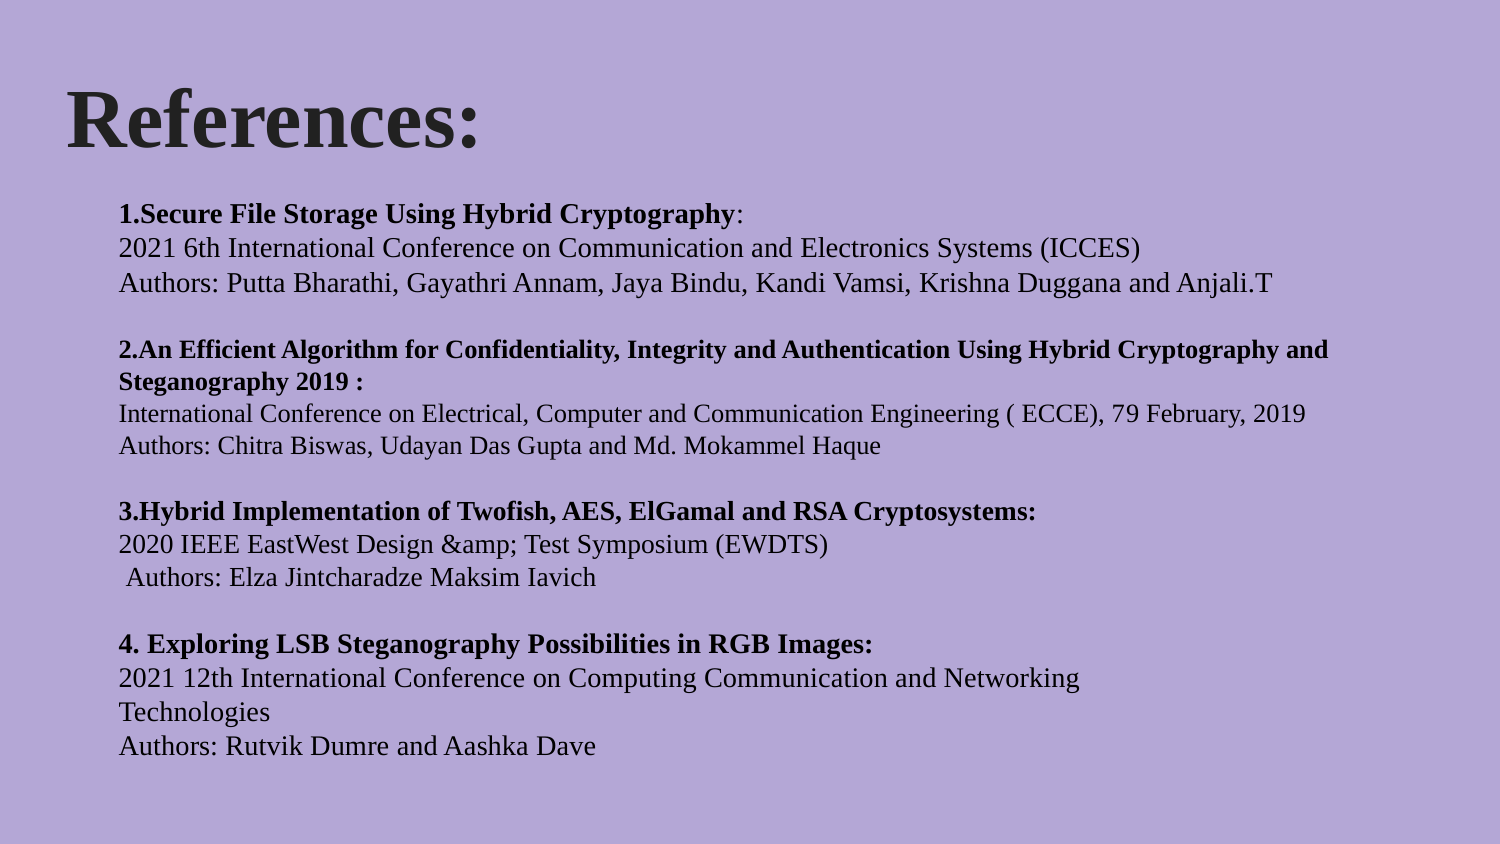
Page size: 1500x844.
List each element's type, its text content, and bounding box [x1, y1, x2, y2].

title References: [51, 48, 1449, 180]
list 1.Secure File Storage Using Hybrid Cryptography: 2021 6th International Conference on Communication and Electronics Systems (ICCES) Authors: Putta Bharathi, Gayathri Annam, Jaya Bindu, Kandi Vamsi, Krishna Duggana and Anjali.T 2.An Efficient Algorithm for Confidentiality, Integrity and Authentication Using Hybrid Cryptography and Steganography 2019 : International Conference on Electrical, Computer and Communication Engineering ( ECCE), 7­9 February, 2019 Authors: Chitra Biswas, Udayan Das Gupta and Md. Mokammel Haque 3.Hybrid Implementation of Twofish, AES, ElGamal and RSA Cryptosystems: 2020 IEEE East­West Design &amp; Test Symposium (EWDTS) Authors: Elza Jintcharadze Maksim Iavich 4. Exploring LSB Steganography Possibilities in RGB Images: 2021 12th International Conference on Computing Communication and Networking Technologies Authors: Rutvik Dumre and Aashka Dave [103, 179, 1439, 788]
